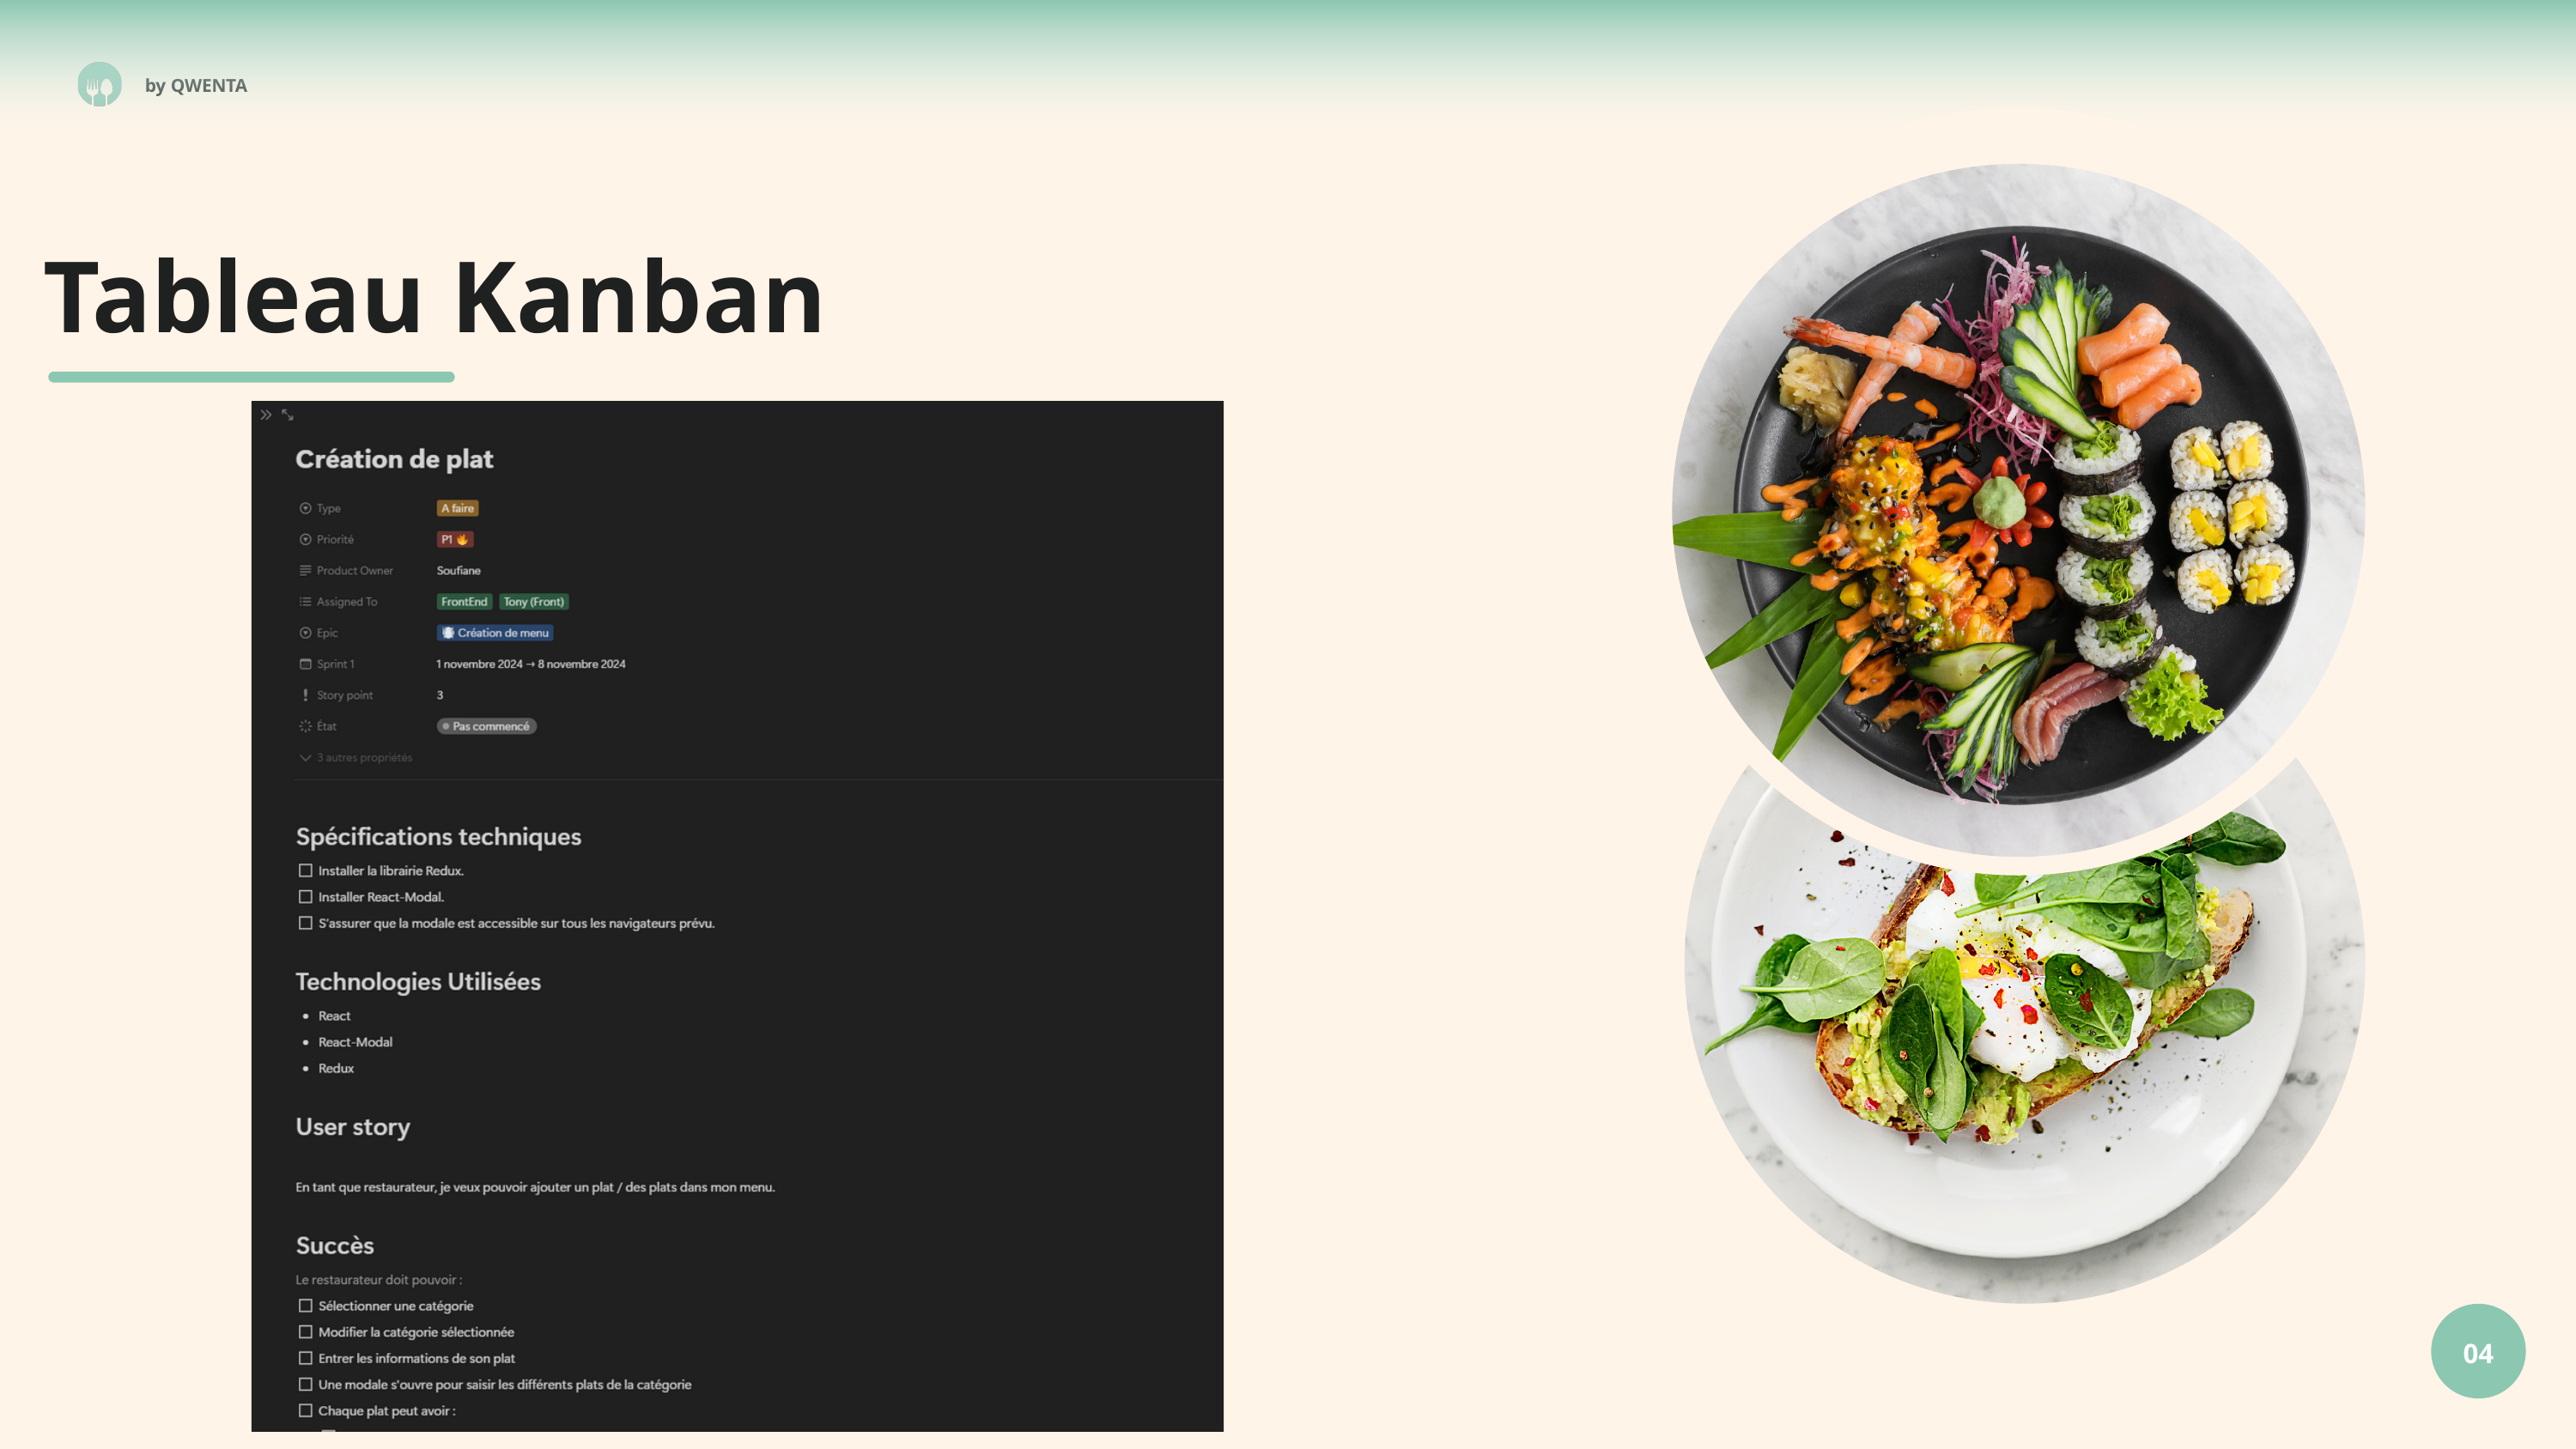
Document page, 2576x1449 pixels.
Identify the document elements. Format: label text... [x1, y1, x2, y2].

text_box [1634, 107, 2403, 876]
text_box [1684, 882, 2366, 1304]
text_box [251, 401, 1224, 1432]
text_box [2431, 1303, 2526, 1399]
text_box Tableau Kanban [42, 214, 1288, 353]
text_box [1672, 163, 2366, 858]
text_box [0, 0, 2576, 145]
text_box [47, 371, 455, 383]
